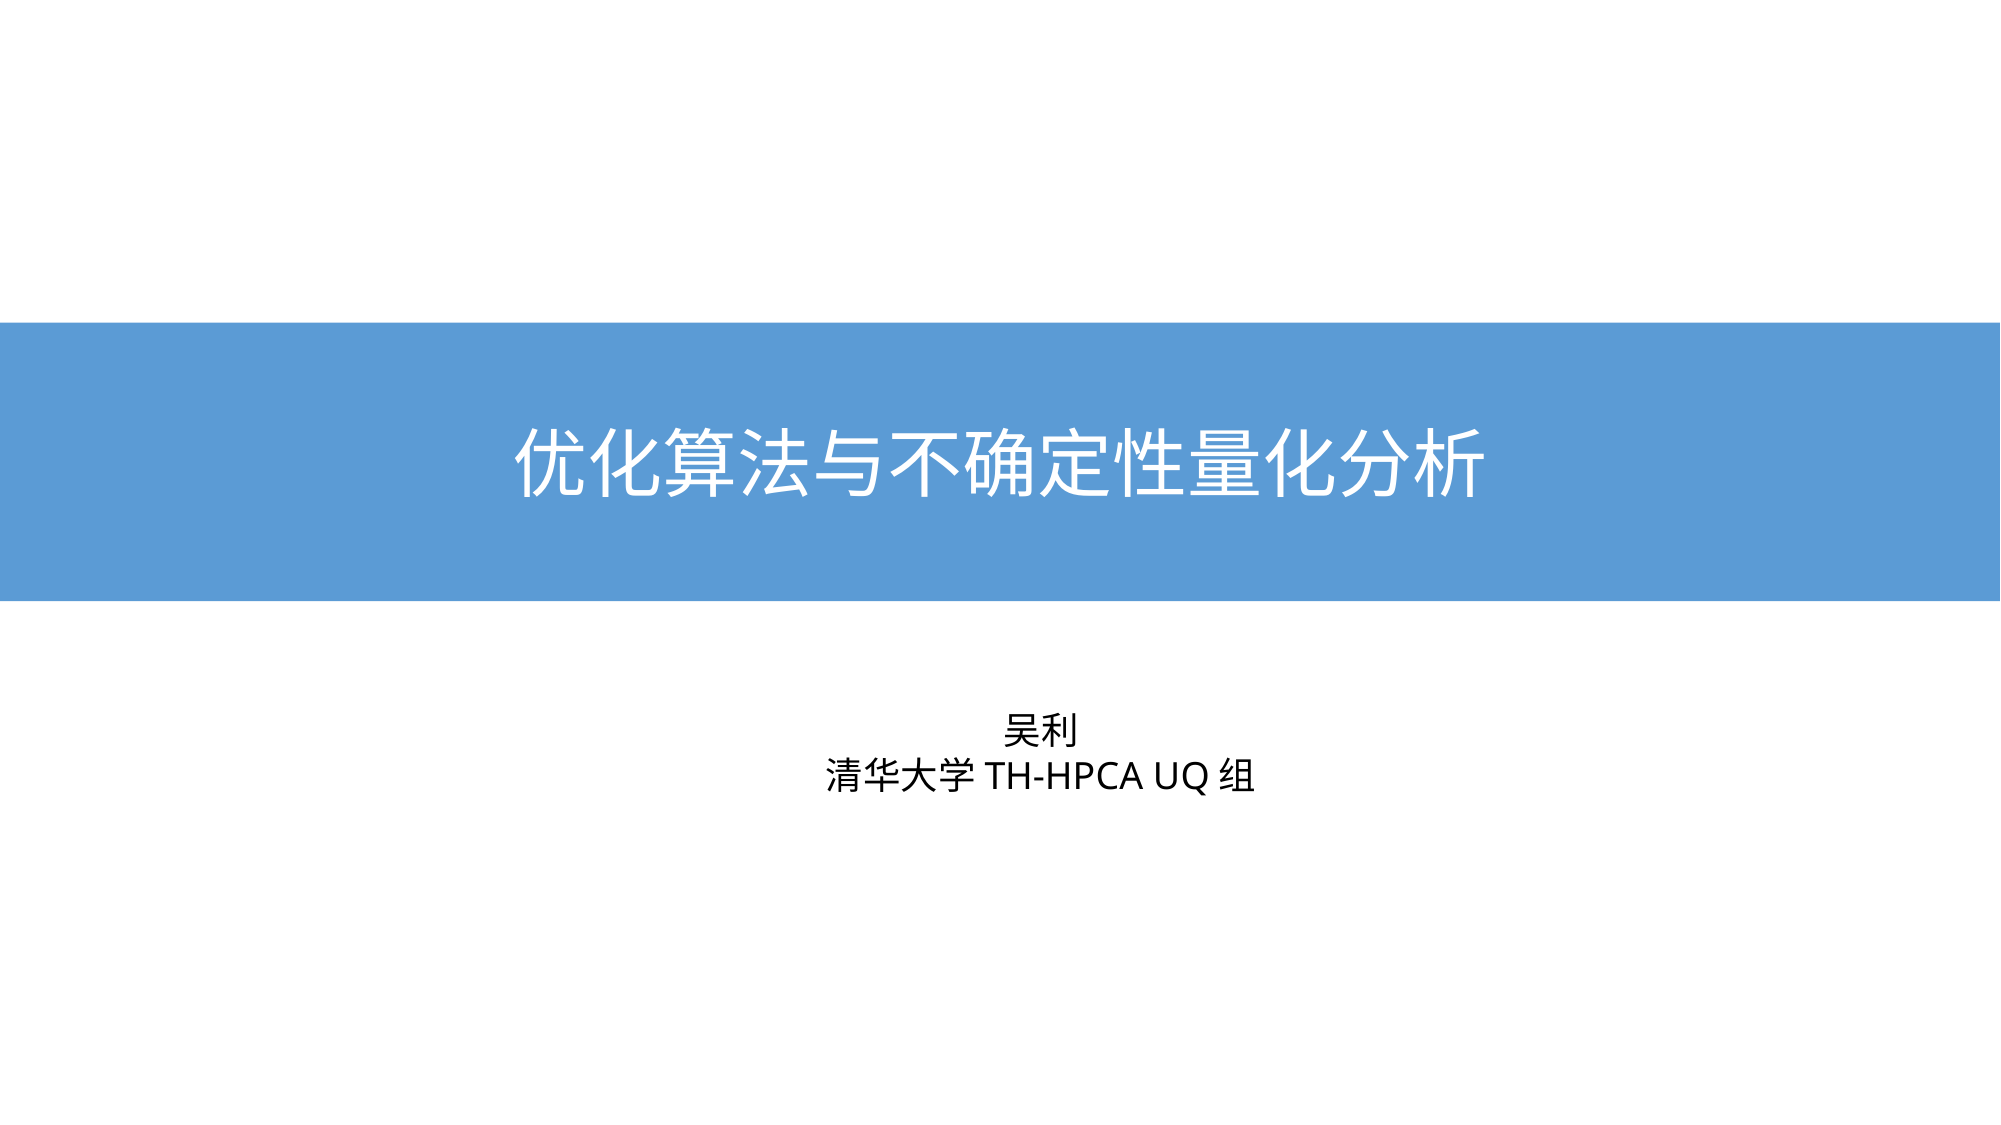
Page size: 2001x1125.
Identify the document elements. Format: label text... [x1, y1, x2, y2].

text_box 吴利 清华大学TH-HPCA UQ组 [665, 699, 1417, 805]
text_box 优化算法与不确定性量化分析 [0, 322, 2000, 602]
